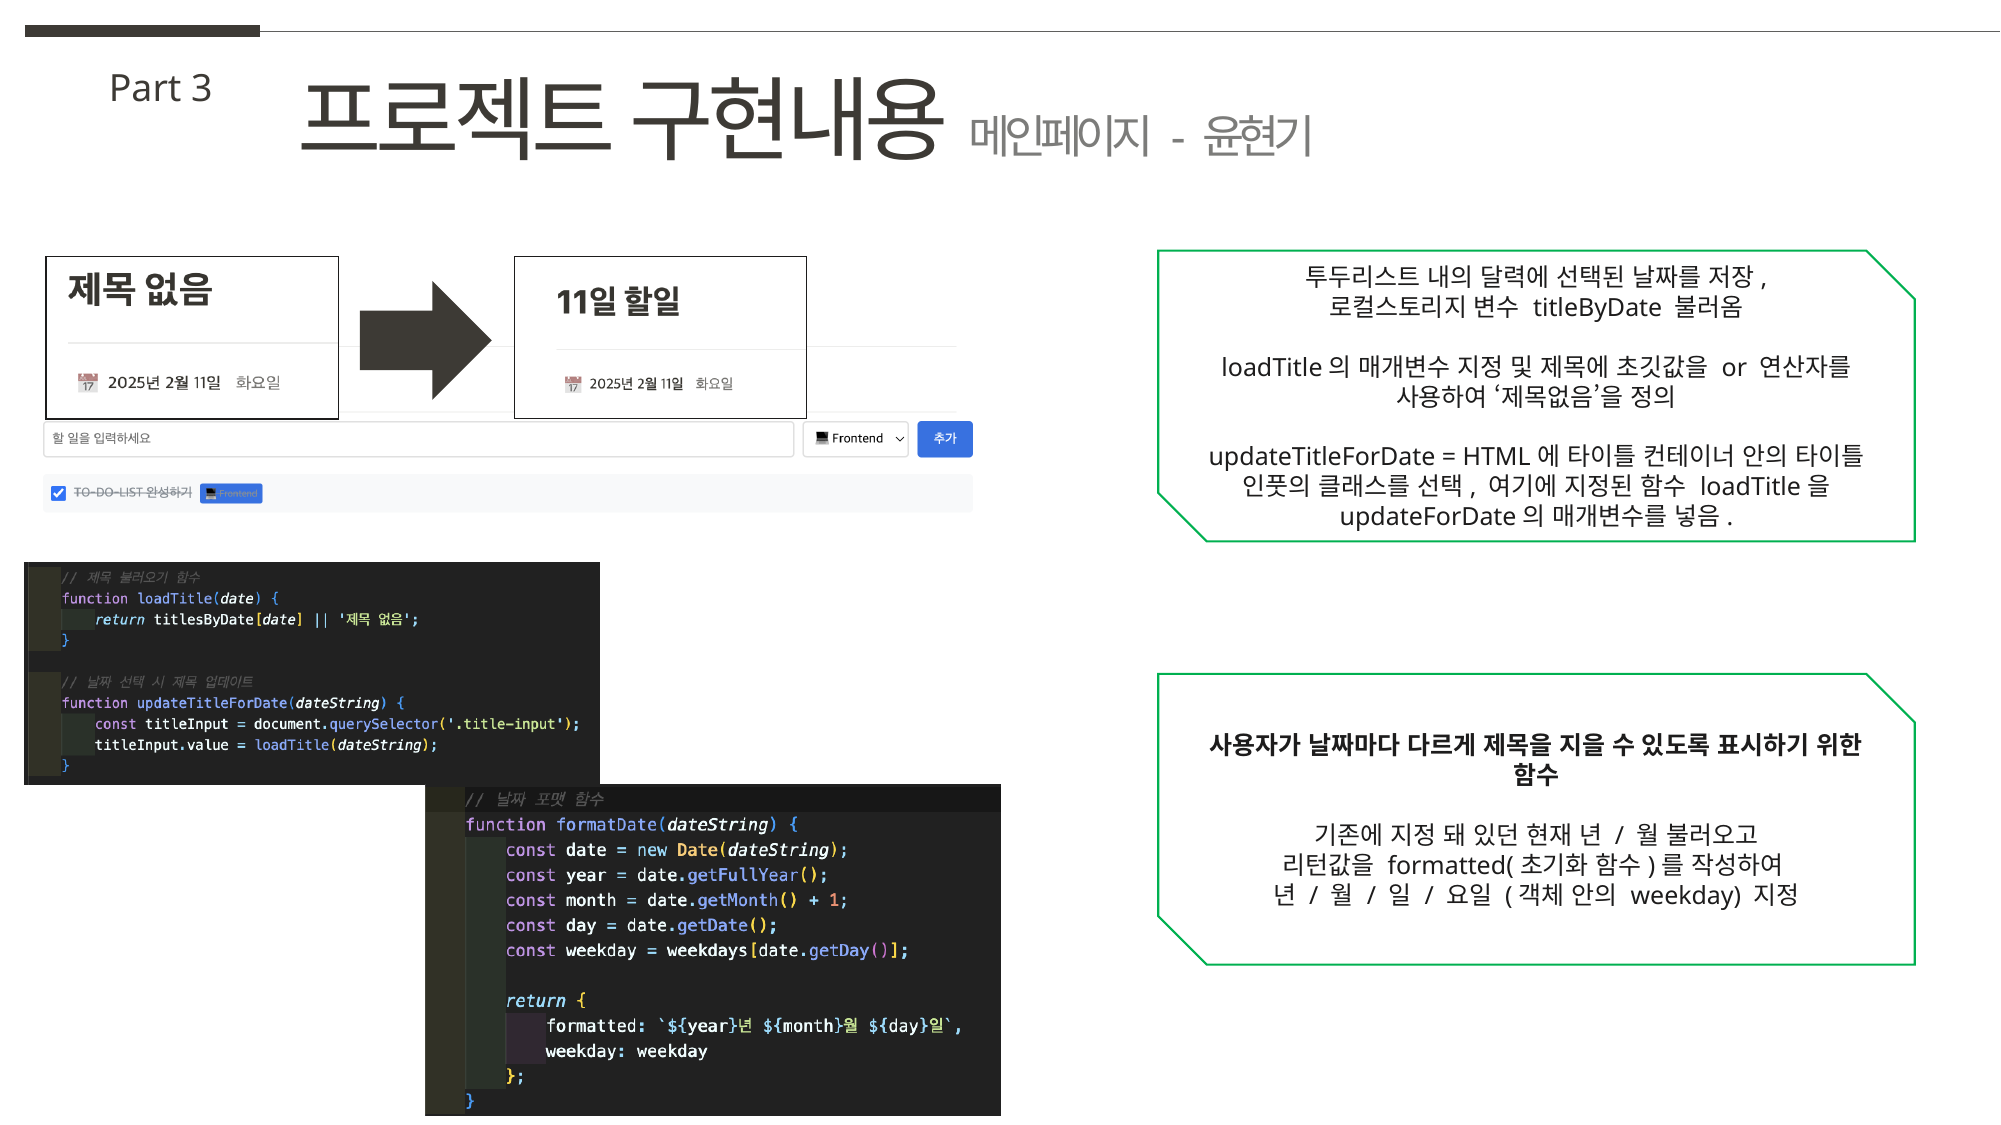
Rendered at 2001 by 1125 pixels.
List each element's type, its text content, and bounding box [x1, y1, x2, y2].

text_box 프로젝트 구현내용 메인페이지 - 윤현기 [282, 54, 1331, 179]
text_box Part 3 [94, 56, 228, 117]
picture [24, 256, 983, 533]
text_box 투두리스트 내의 달력에 선택된 날짜를 저장, 로컬스토리지 변수 titleByDate 불러옴 loadTitle의 매개변수 지정 및 제목에 초깃값을 or 연산자를 사용하여 ‘제목없음’을 정의 updateTitleForDate = HTML에 타이틀 컨테이너 안의 타이틀 인풋의 클래스를 선택, 여기에 지정된 함수 loadTitle을 updateForDate의 매개변수를 넣음. [1157, 249, 1916, 543]
picture [24, 562, 1001, 1116]
text_box 사용자가 날짜마다 다르게 제목을 지을 수 있도록 표시하기 위한 함수 기존에 지정 돼 있던 현재 년 / 월 불러오고 리턴값을 formatted(초기화 함수)를 작성하여 년 / 월 / 일 / 요일 (객체 안의 weekday) 지정 [1157, 672, 1916, 966]
